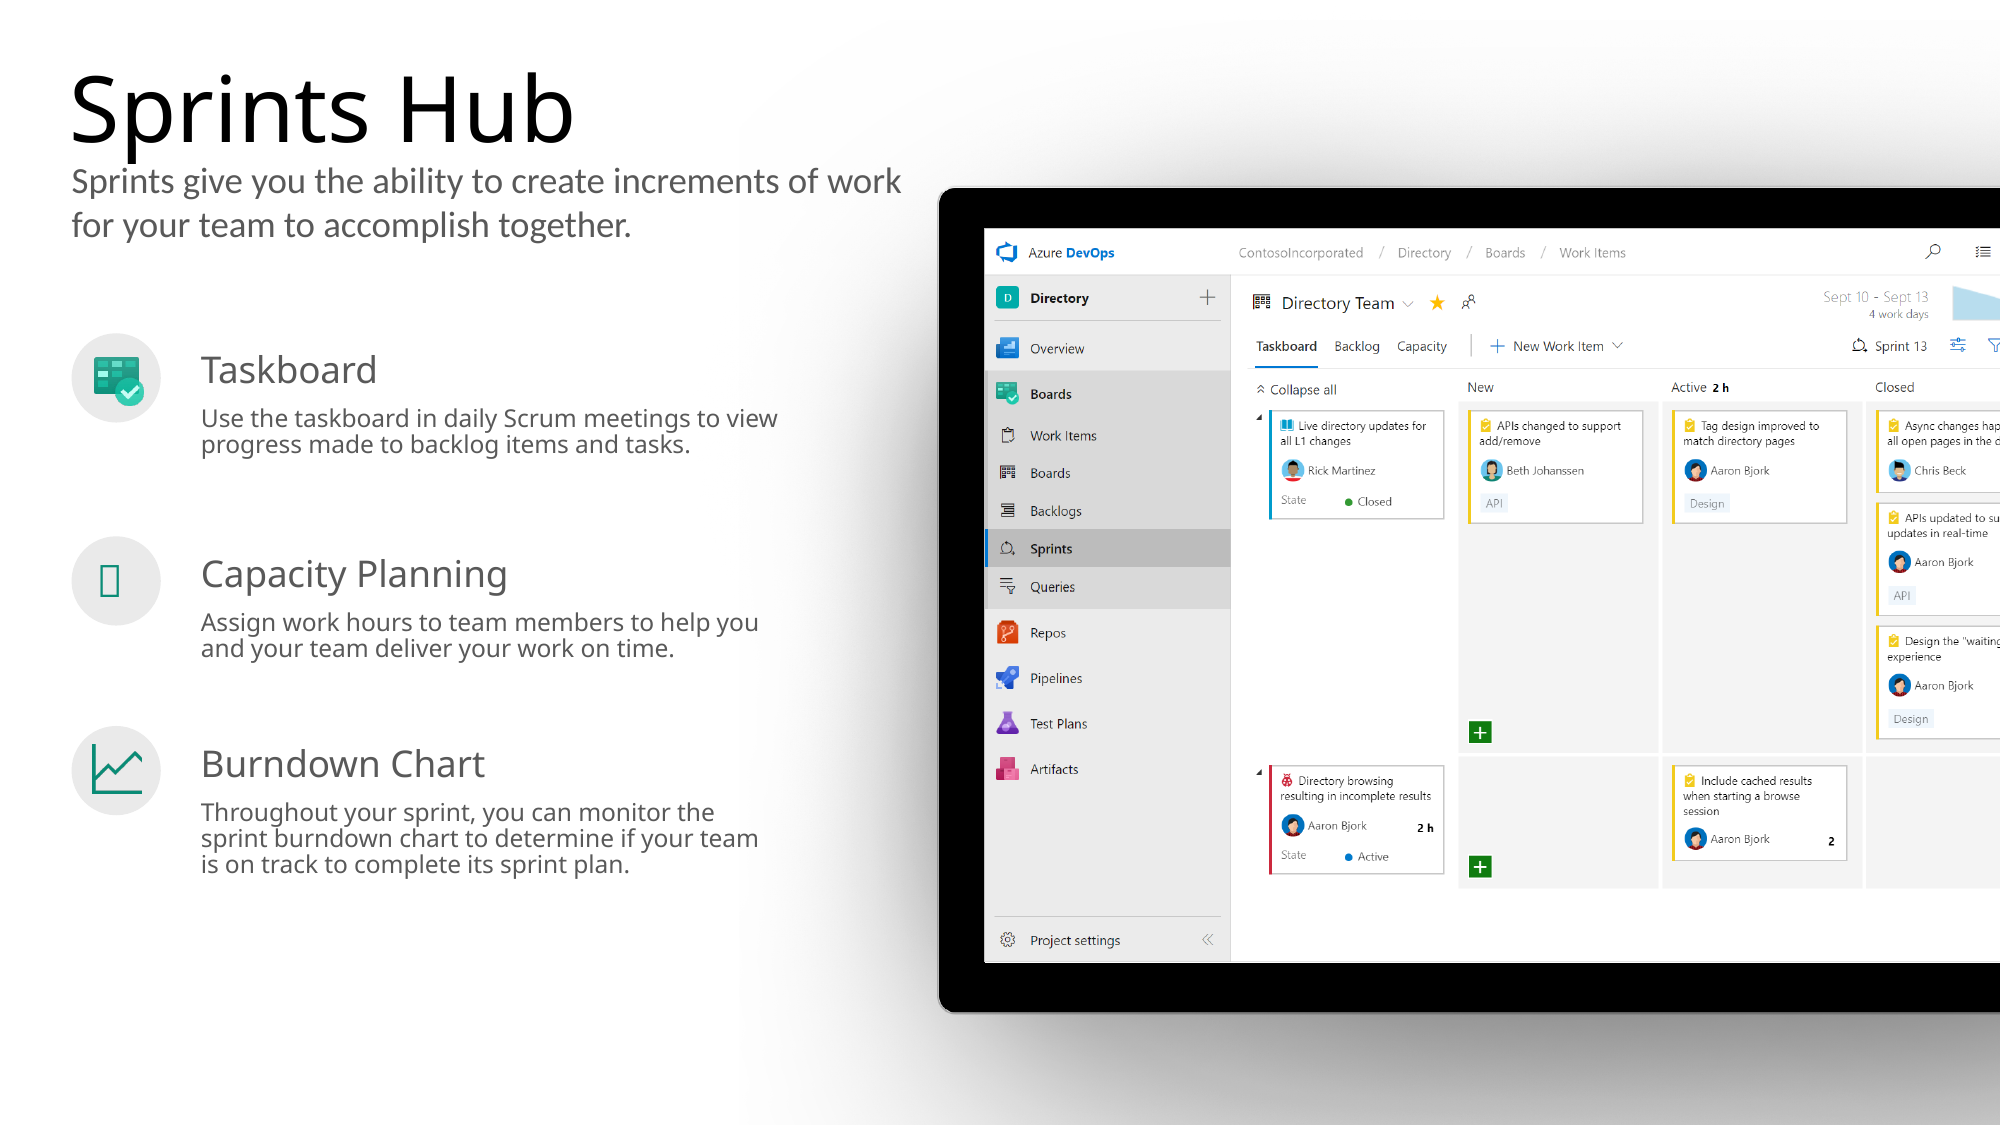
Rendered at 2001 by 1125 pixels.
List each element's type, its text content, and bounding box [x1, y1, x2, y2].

list Sprints give you the ability to create increments of work for your team to accomplish together. [71, 156, 682, 268]
text_box [70, 725, 162, 816]
picture [94, 357, 144, 406]
title Sprints Hub [69, 36, 682, 158]
picture [92, 744, 142, 794]
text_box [171, 331, 910, 905]
text_box  [66, 535, 151, 632]
text_box [151, 552, 162, 610]
picture [682, 0, 2000, 1125]
text_box [70, 332, 162, 424]
